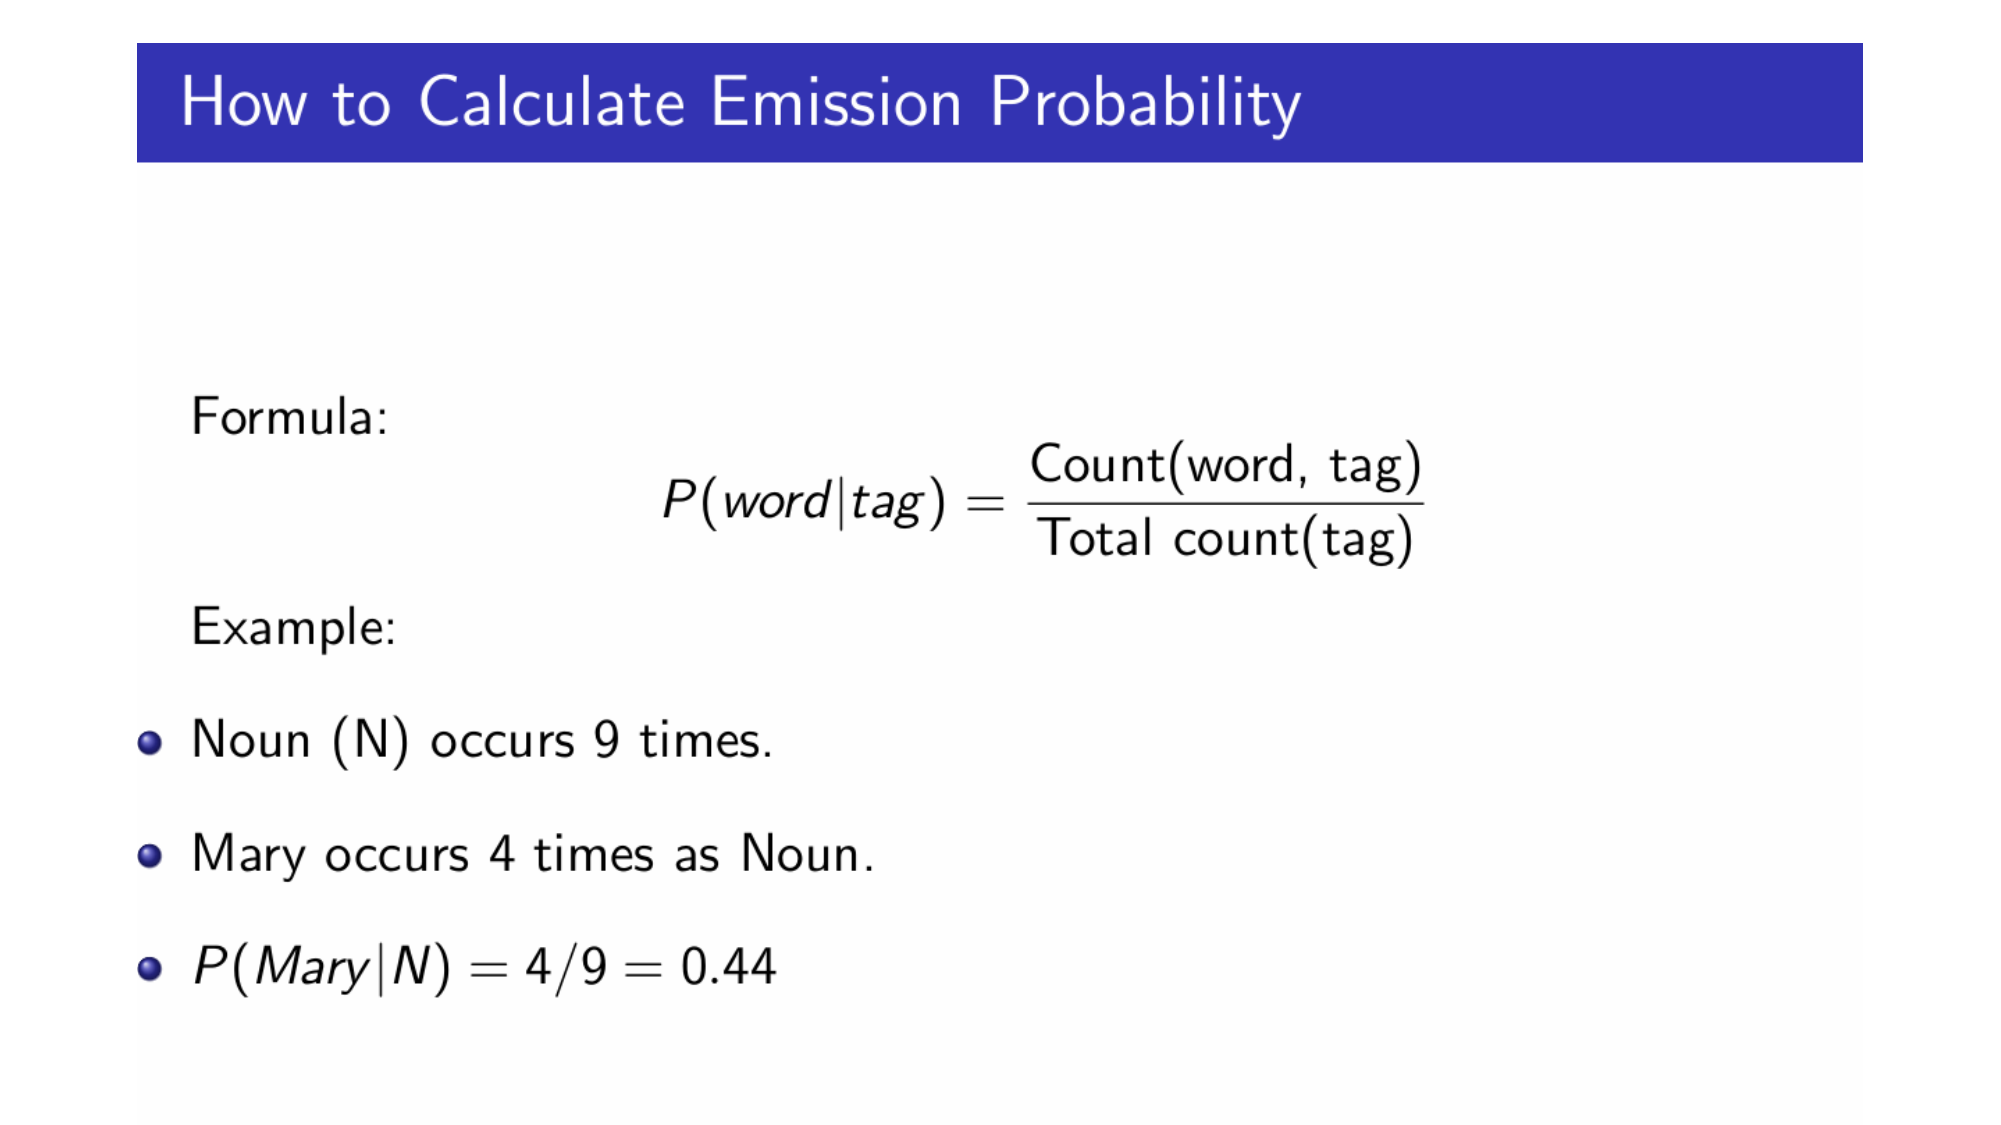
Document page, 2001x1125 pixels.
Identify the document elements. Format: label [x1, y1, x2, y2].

list [137, 43, 1863, 1125]
